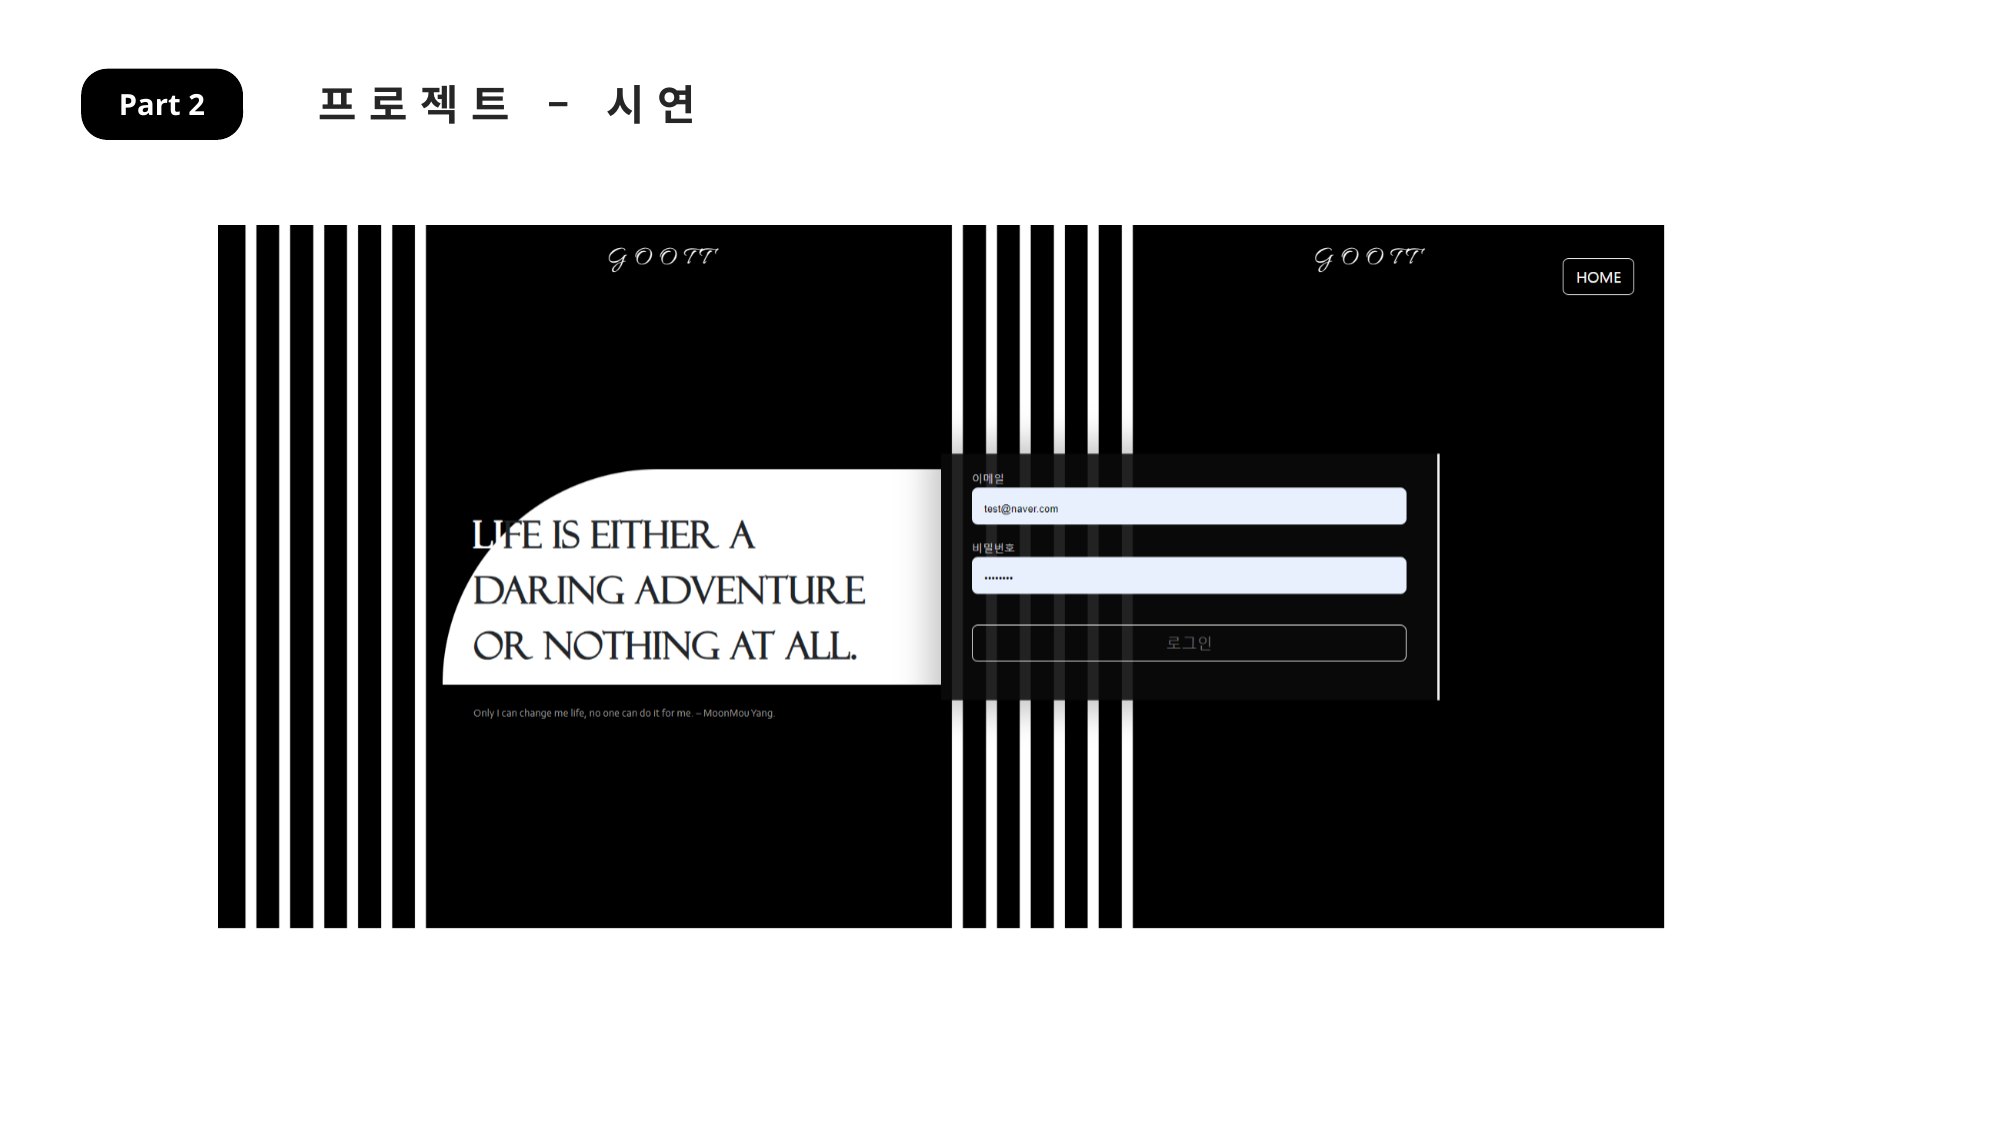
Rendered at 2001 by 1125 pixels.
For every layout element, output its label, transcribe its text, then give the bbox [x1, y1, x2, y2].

text_box Part 2 [104, 79, 221, 129]
text_box [80, 67, 245, 141]
picture [218, 225, 1695, 959]
text_box 프로젝트 – 시연 [303, 71, 711, 137]
